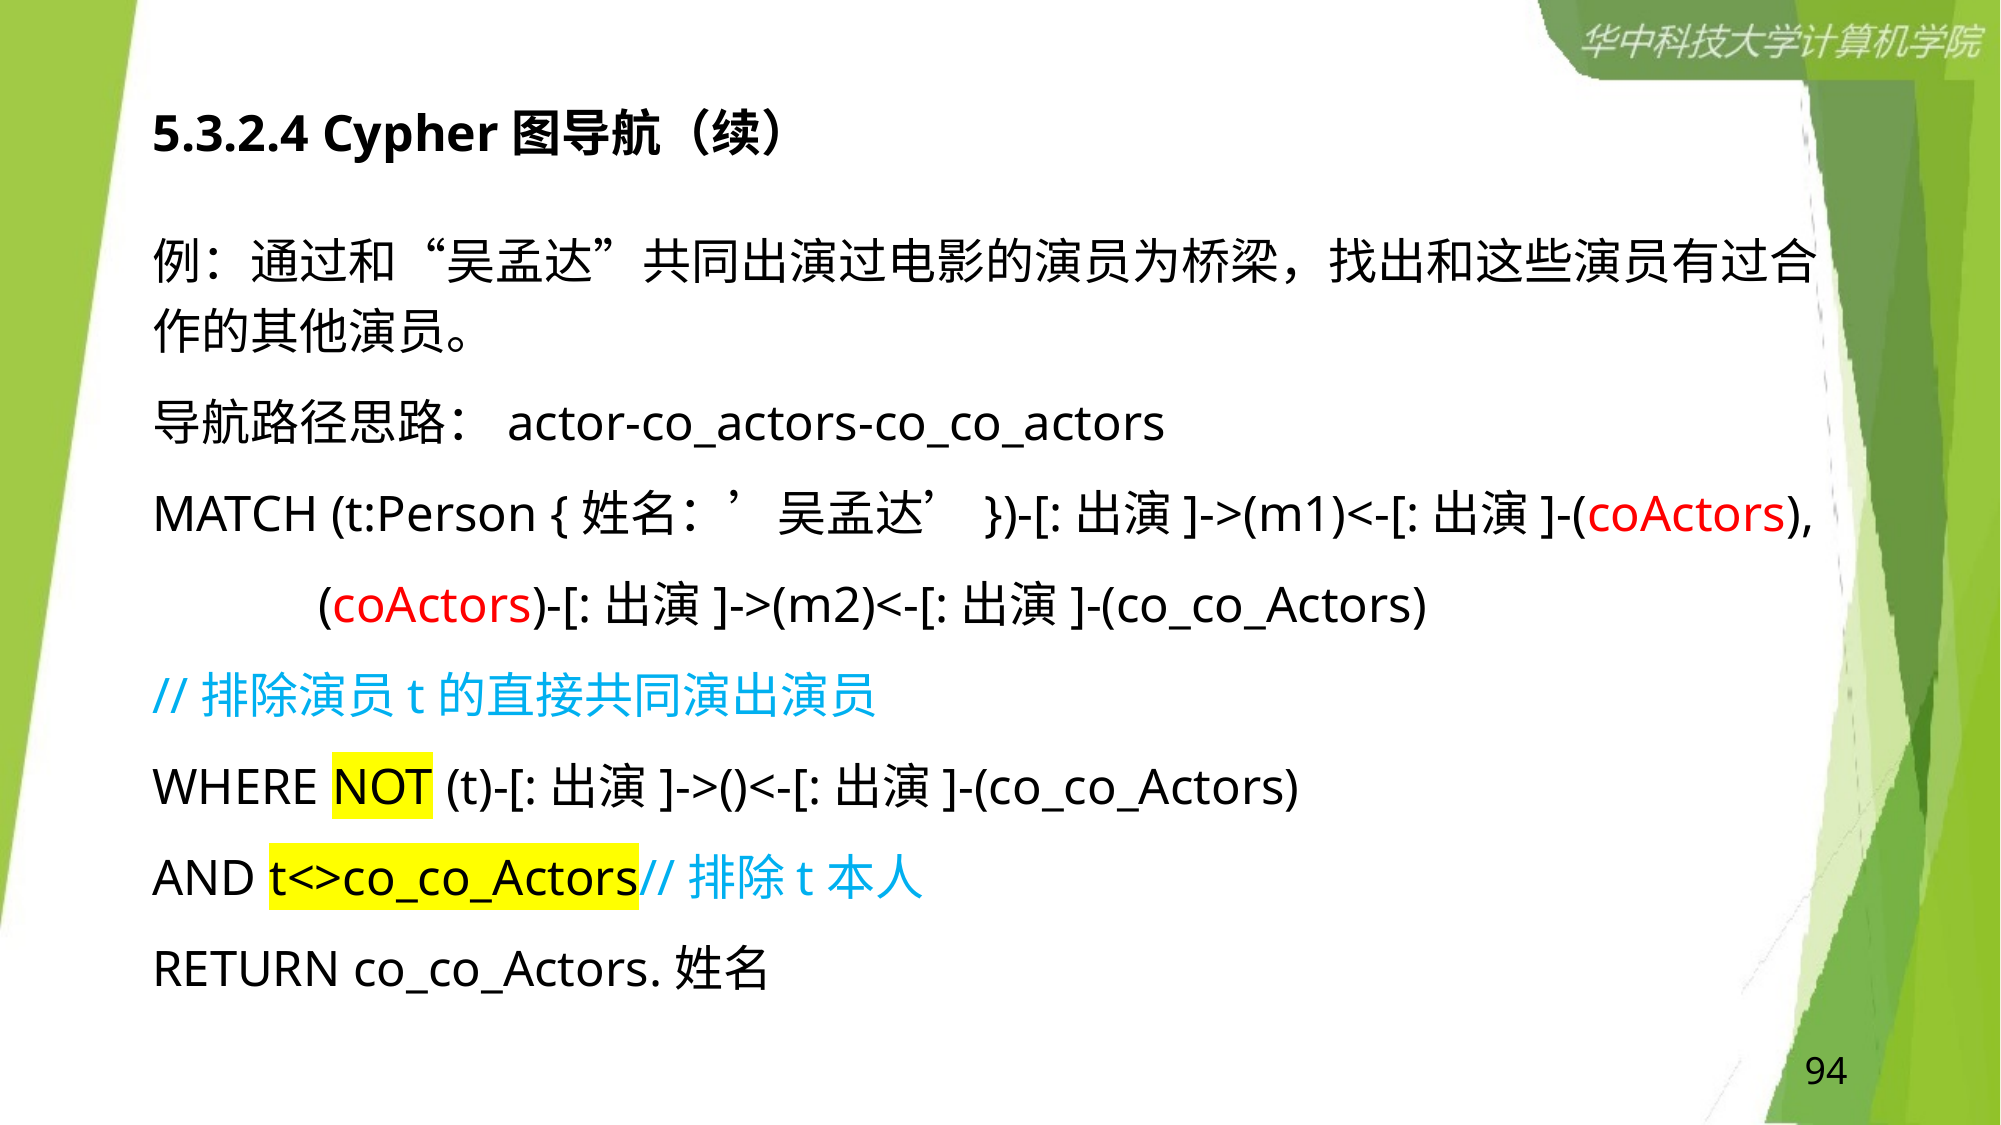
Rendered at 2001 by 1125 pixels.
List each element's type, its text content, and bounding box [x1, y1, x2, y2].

picture [0, 0, 2001, 1125]
list 例：通过和“吴孟达”共同出演过电影的演员为桥梁，找出和这些演员有过合作的其他演员。 导航路径思路：actor-co_actors-co_co_actors MATCH (t:Person {姓名：’吴孟达’})-[:出演]->(m1)<-[:出演]-(coActors), (coActors)-[:出演]->(m2)<-[:出演]-(co_co_Actors) //排除演员t的直接共同演出演员 WHERE NOT (t)-[:出演]->()<-[:出演]-(co_co_Actors) AND t<>co_co_Actors//排除t本人 RETURN co_co_Actors.姓名 [137, 210, 1863, 1068]
slide_number 94 [1412, 1042, 1863, 1103]
title 5.3.2.4 Cypher图导航（续） [137, 59, 1863, 210]
